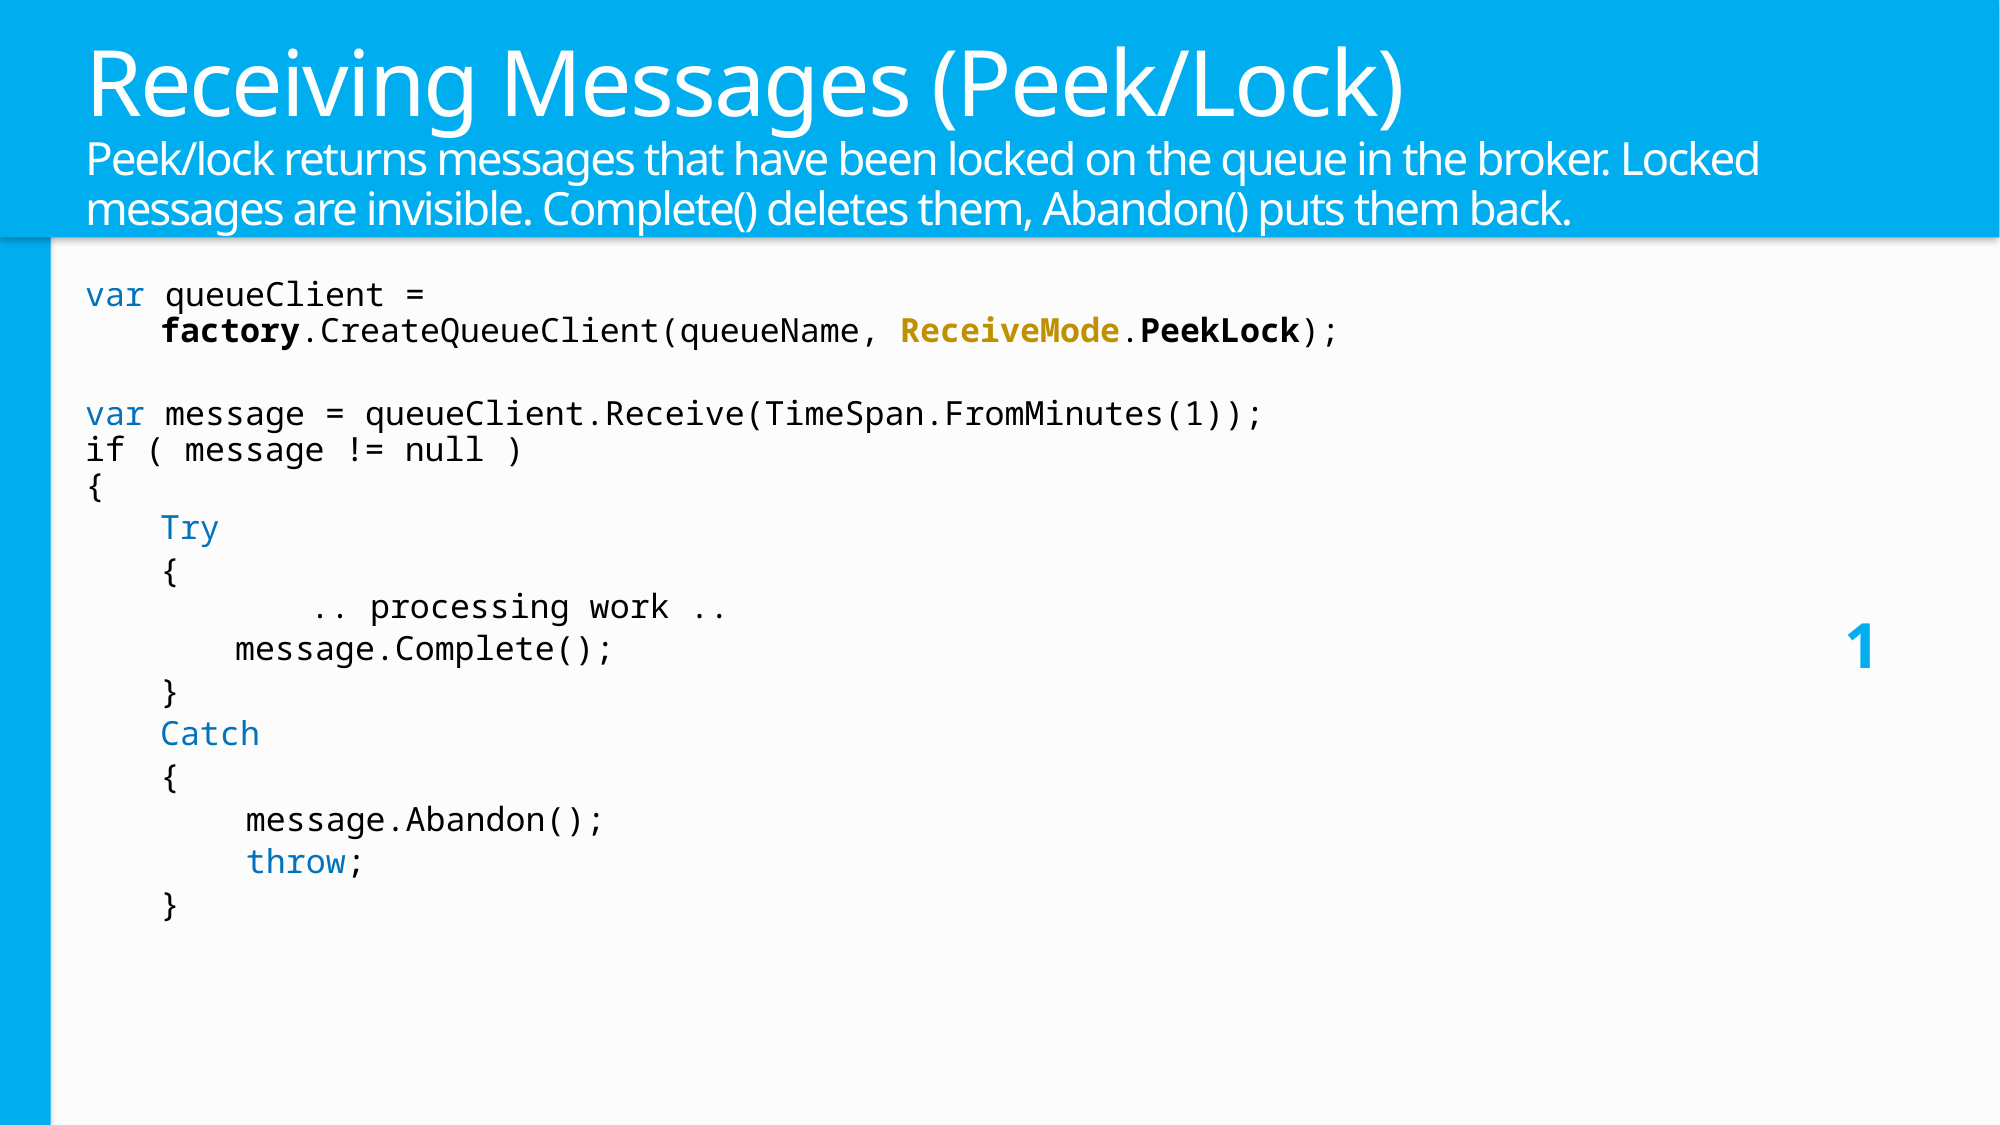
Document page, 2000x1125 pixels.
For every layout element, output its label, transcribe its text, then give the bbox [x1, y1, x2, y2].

picture [663, 147, 667, 174]
picture [1261, 201, 1282, 235]
picture [1645, 151, 1666, 175]
picture [295, 201, 314, 225]
picture [668, 151, 682, 174]
picture [829, 201, 848, 225]
picture [1044, 193, 1070, 224]
picture [390, 151, 404, 174]
picture [1473, 191, 1494, 225]
picture [1426, 151, 1440, 174]
picture [599, 201, 603, 224]
picture [1625, 147, 1642, 174]
picture [1147, 147, 1161, 175]
picture [1507, 151, 1520, 174]
picture [842, 147, 862, 175]
picture [137, 151, 157, 175]
picture [1239, 193, 1247, 232]
picture [403, 201, 424, 224]
picture [234, 151, 250, 175]
picture [985, 151, 1001, 175]
picture [503, 151, 520, 175]
picture [986, 201, 1020, 224]
picture [162, 147, 194, 174]
picture [129, 201, 149, 225]
picture [1251, 151, 1270, 175]
picture [545, 192, 568, 225]
picture [192, 201, 211, 225]
picture [747, 193, 756, 232]
picture [1691, 147, 1709, 174]
picture [795, 201, 815, 225]
picture [90, 147, 110, 174]
picture [1129, 201, 1143, 224]
picture [593, 151, 613, 175]
picture [1175, 201, 1197, 225]
list var queueClient = factory.CreateQueueClient(queueName, ReceiveMode.PeekLock); var message = queueClient.Receive(TimeSpan.FromMinutes(1)); if ( message != null ) { Try { .. processing work .. message.Complete(); } Catch { message.Abandon(); throw; } [85, 278, 1914, 941]
picture [762, 151, 780, 175]
picture [866, 151, 886, 175]
picture [1397, 201, 1417, 225]
picture [341, 151, 361, 175]
picture [380, 201, 400, 224]
picture [687, 151, 706, 175]
picture [605, 201, 633, 224]
picture [1226, 193, 1234, 232]
picture [696, 195, 709, 225]
picture [1422, 201, 1457, 224]
picture [1006, 147, 1024, 174]
picture [915, 151, 935, 174]
picture [851, 195, 864, 225]
picture [302, 151, 322, 175]
picture [919, 195, 932, 225]
picture [1124, 201, 1128, 224]
picture [368, 151, 372, 174]
picture [617, 151, 633, 175]
picture [567, 151, 588, 185]
picture [867, 201, 887, 225]
picture [1403, 147, 1417, 175]
picture [1713, 151, 1732, 175]
picture [890, 201, 907, 225]
picture [1202, 201, 1222, 224]
picture [385, 151, 389, 174]
picture [1025, 220, 1030, 230]
picture [216, 201, 236, 235]
picture [1373, 191, 1377, 224]
picture [1149, 191, 1169, 225]
picture [152, 201, 168, 225]
picture [674, 201, 694, 225]
picture [1165, 147, 1185, 174]
picture [287, 151, 300, 174]
picture [1594, 151, 1607, 174]
picture [1548, 147, 1566, 174]
title Receiving Messages (Peek/Lock) Peek/lock returns messages that have been locked on the queue in the broker. Locked messages are invisible. Complete() deletes them, Abandon() puts them back. [85, 37, 1914, 147]
picture [709, 147, 723, 175]
picture [1378, 201, 1392, 224]
picture [466, 191, 487, 225]
picture [1522, 201, 1538, 225]
picture [890, 151, 910, 175]
picture [1670, 151, 1687, 175]
picture [1326, 151, 1345, 175]
picture [435, 201, 452, 225]
picture [961, 201, 981, 225]
picture [409, 151, 425, 175]
picture [735, 193, 743, 232]
picture [172, 201, 188, 225]
picture [572, 201, 593, 225]
picture [1276, 151, 1295, 175]
picture [255, 147, 272, 174]
picture [208, 151, 230, 175]
picture [1087, 151, 1109, 175]
picture [1051, 147, 1072, 175]
picture [1543, 191, 1560, 224]
picture [441, 151, 445, 174]
picture [1569, 151, 1589, 175]
picture [447, 151, 475, 174]
picture [1327, 201, 1343, 225]
picture [936, 191, 956, 224]
picture [266, 201, 282, 225]
picture [1370, 151, 1390, 174]
picture [1311, 195, 1324, 225]
picture [1114, 151, 1134, 174]
picture [640, 201, 660, 235]
picture [335, 201, 355, 225]
picture [523, 151, 540, 175]
picture [1099, 201, 1117, 225]
picture [242, 201, 262, 225]
picture [324, 147, 337, 175]
picture [543, 151, 562, 175]
picture [114, 151, 134, 175]
picture [807, 151, 826, 175]
picture [784, 151, 804, 174]
picture [1521, 151, 1543, 175]
picture [1355, 195, 1369, 225]
picture [1028, 151, 1047, 175]
picture [1446, 151, 1465, 175]
picture [1223, 151, 1244, 185]
picture [1190, 151, 1210, 175]
picture [1421, 147, 1425, 174]
picture [959, 151, 981, 175]
picture [501, 201, 521, 225]
picture [645, 147, 659, 175]
picture [321, 201, 325, 224]
picture [1498, 201, 1516, 225]
picture [1736, 147, 1757, 175]
picture [480, 151, 500, 175]
picture [1481, 147, 1501, 175]
picture [1300, 151, 1320, 175]
picture [737, 147, 757, 174]
picture [769, 191, 790, 225]
text_box 1 [1844, 606, 1881, 682]
picture [89, 201, 124, 224]
picture [1074, 191, 1095, 225]
picture [712, 201, 732, 225]
picture [1287, 201, 1307, 225]
